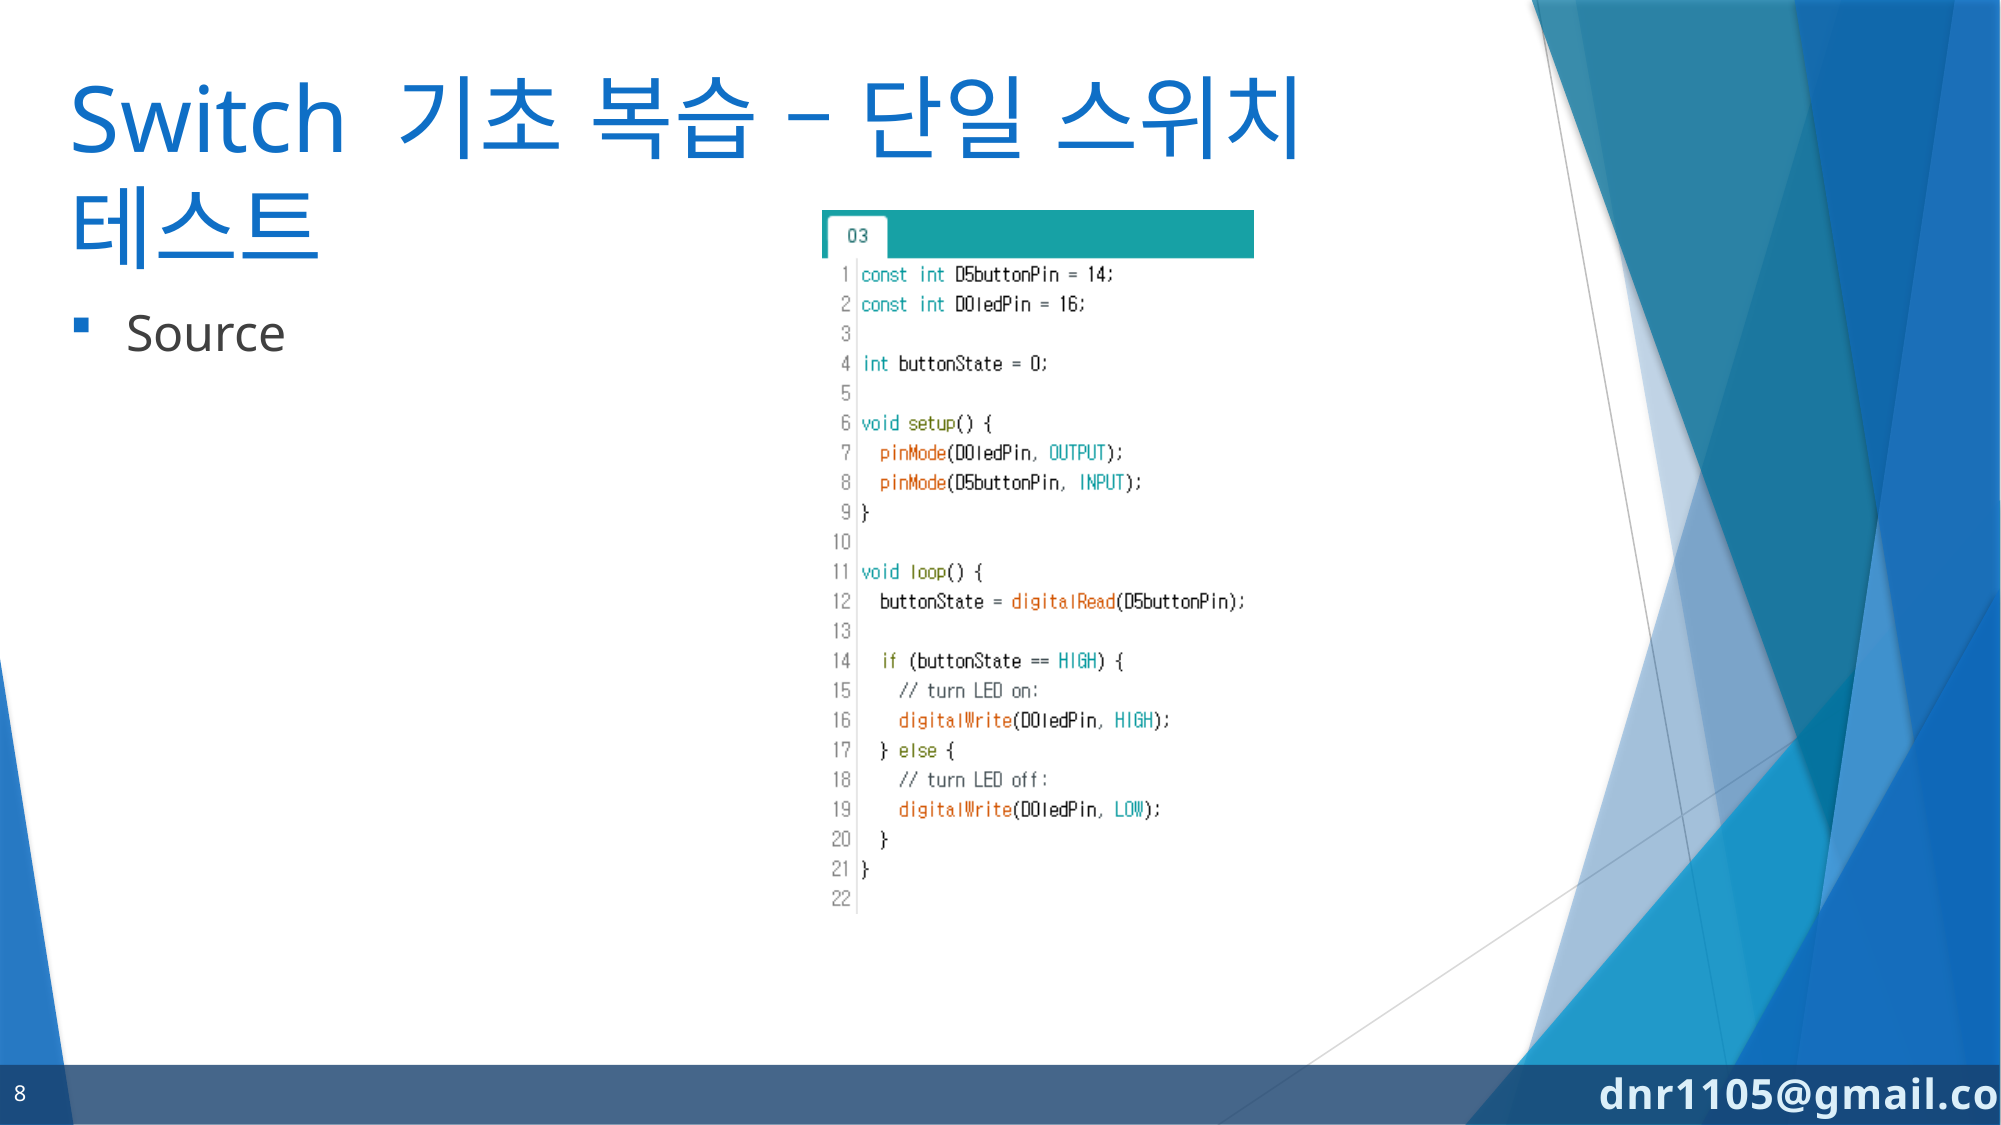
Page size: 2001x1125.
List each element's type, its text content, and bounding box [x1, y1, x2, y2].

slide_number 8 [0, 1064, 91, 1125]
title Switch 기초 복습 – 단일 스위치 테스트 [55, 62, 1590, 279]
picture [821, 210, 1255, 915]
list Source [55, 294, 1591, 1047]
